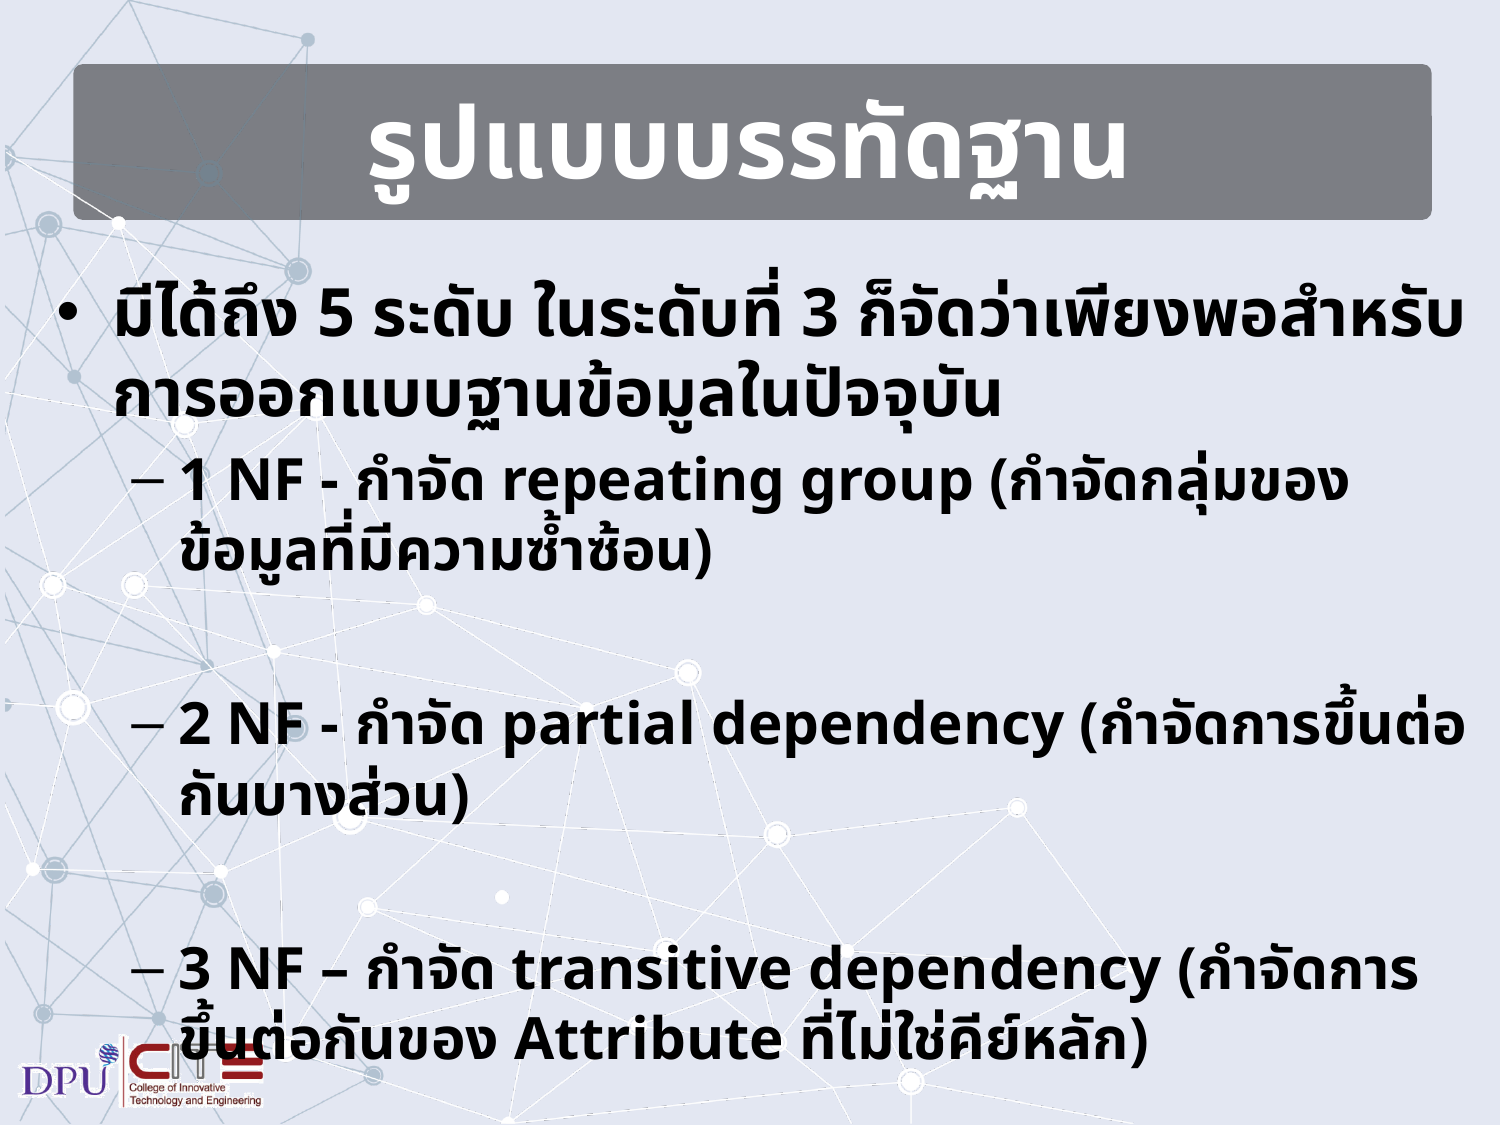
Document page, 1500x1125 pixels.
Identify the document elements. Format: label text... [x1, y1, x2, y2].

title รูปแบบบรรทัดฐาน [75, 45, 1425, 233]
picture [0, 0, 1140, 1125]
list มีได้ถึง 5 ระดับ ในระดับที่ 3 ก็จัดว่าเพียงพอสำหรับการออกแบบฐานข้อมูลในปัจจุบัน 1 NF - กำจัด repeating group (กำจัดกลุ่มของข้อมูลที่มีความซ้ำซ้อน) 2 NF - กำจัด partial dependency (กำจัดการขึ้นต่อกันบางส่วน) 3 NF – กำจัด transitive dependency (กำจัดการขึ้นต่อกันของ Attribute ที่ไม่ใช่คีย์หลัก) [41, 262, 1489, 1083]
